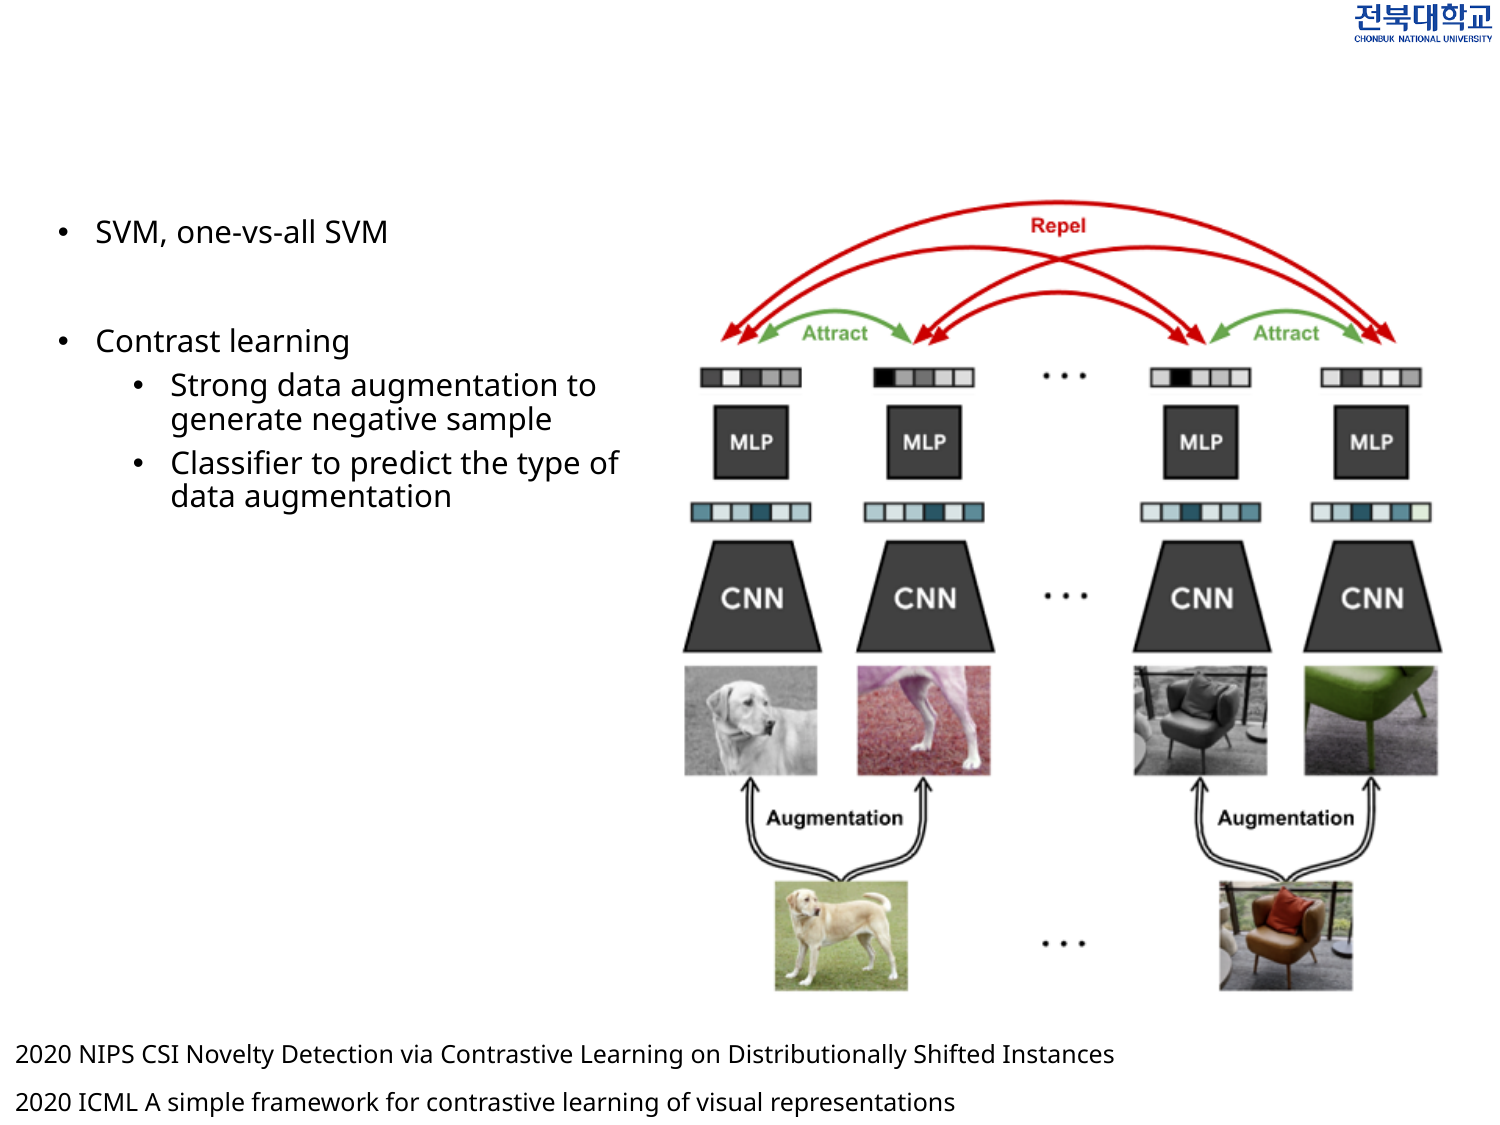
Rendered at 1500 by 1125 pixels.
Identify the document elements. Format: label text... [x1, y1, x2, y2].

list 2020 NIPS CSI Novelty Detection via Contrastive Learning on Distributionally Shifted Instances 2020 ICML A simple framework for contrastive learning of visual representations [0, 1034, 1500, 1125]
picture [666, 189, 1457, 1004]
list SVM, one-vs-all SVM Contrast learning Strong data augmentation to generate negative sample Classifier to predict the type of data augmentation [42, 209, 666, 920]
picture [1346, 0, 1500, 46]
